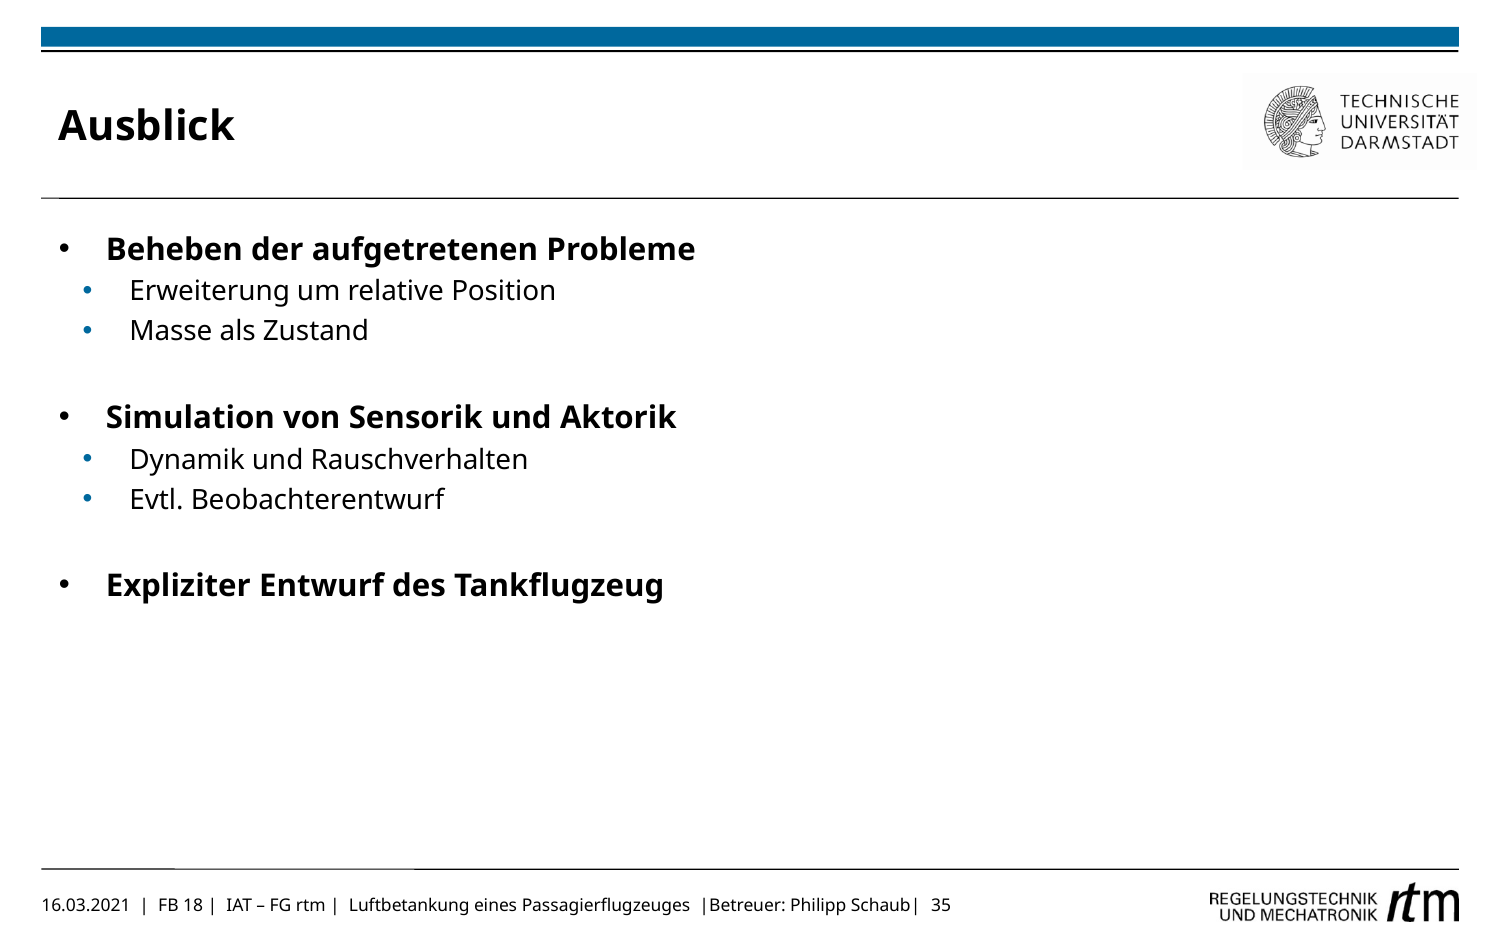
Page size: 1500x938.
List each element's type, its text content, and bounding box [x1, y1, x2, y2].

picture [1210, 882, 1459, 922]
title Ausblick [58, 66, 1149, 182]
list Beheben der aufgetretenen Probleme Erweiterung um relative Position Masse als Zustand Simulation von Sensorik und Aktorik Dynamik und Rauschverhalten Evtl. Beobachterentwurf Expliziter Entwurf des Tankflugzeug [58, 221, 1441, 847]
picture [1242, 73, 1477, 170]
